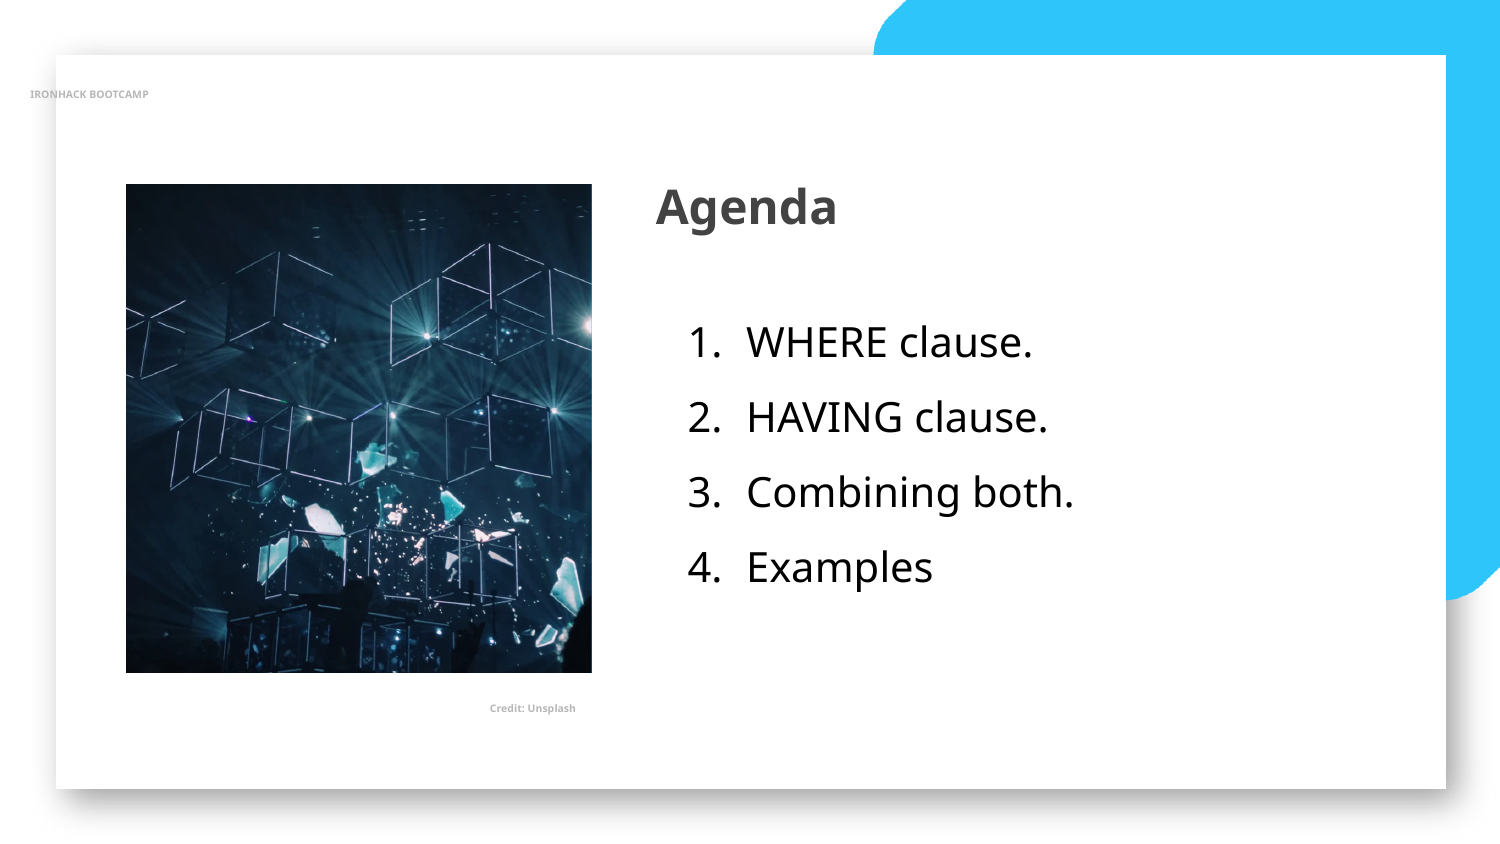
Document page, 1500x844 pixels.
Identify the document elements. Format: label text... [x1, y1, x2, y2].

text_box Credit: Unsplash [253, 685, 592, 722]
text_box IRONHACK BOOTCAMP [15, 71, 354, 108]
text_box Agenda [640, 161, 1301, 279]
picture [0, 0, 1500, 844]
text_box WHERE clause. HAVING clause. Combining both. Examples [655, 275, 1368, 656]
